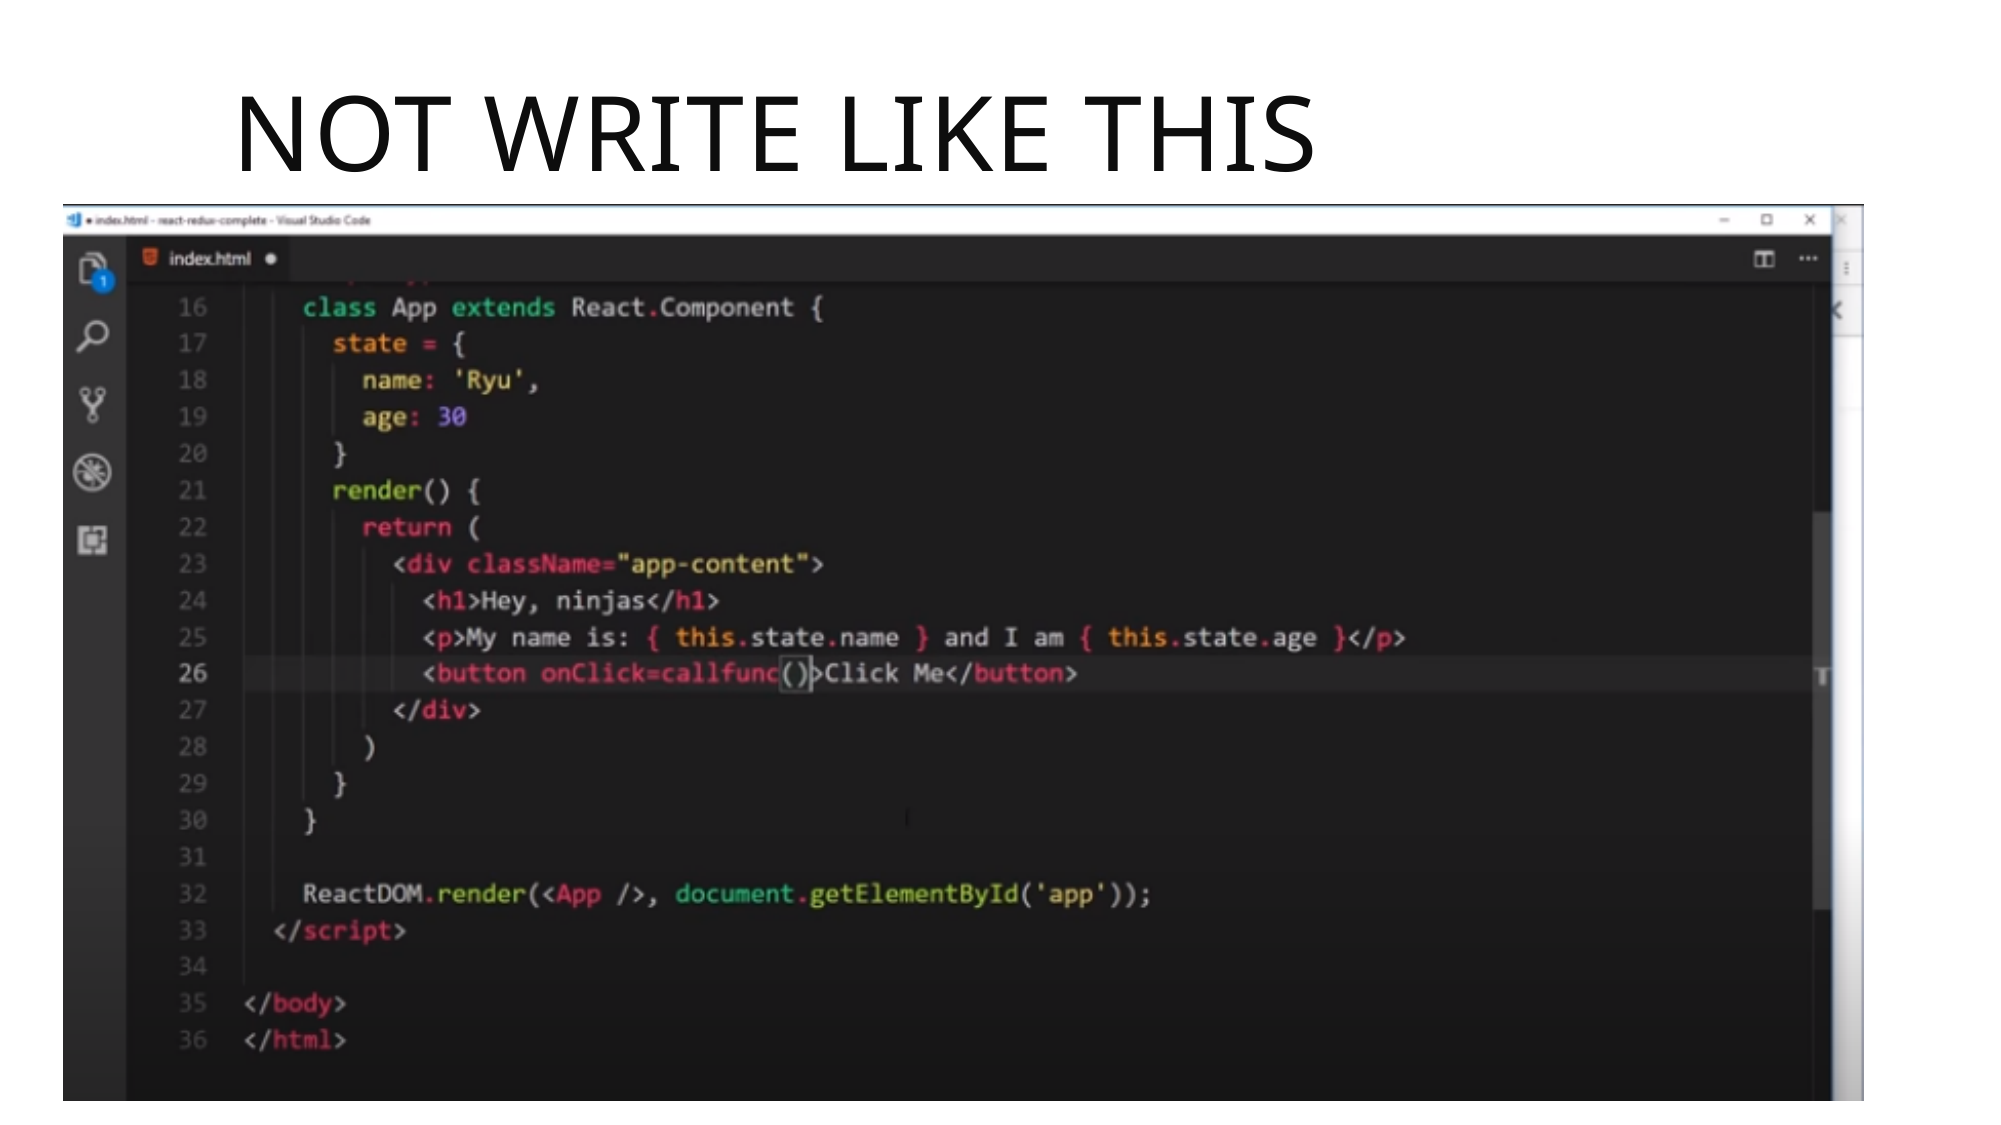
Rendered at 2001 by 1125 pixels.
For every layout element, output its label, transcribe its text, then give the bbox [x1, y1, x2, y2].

title Not write like this [217, 81, 1813, 200]
picture [62, 203, 1865, 1101]
